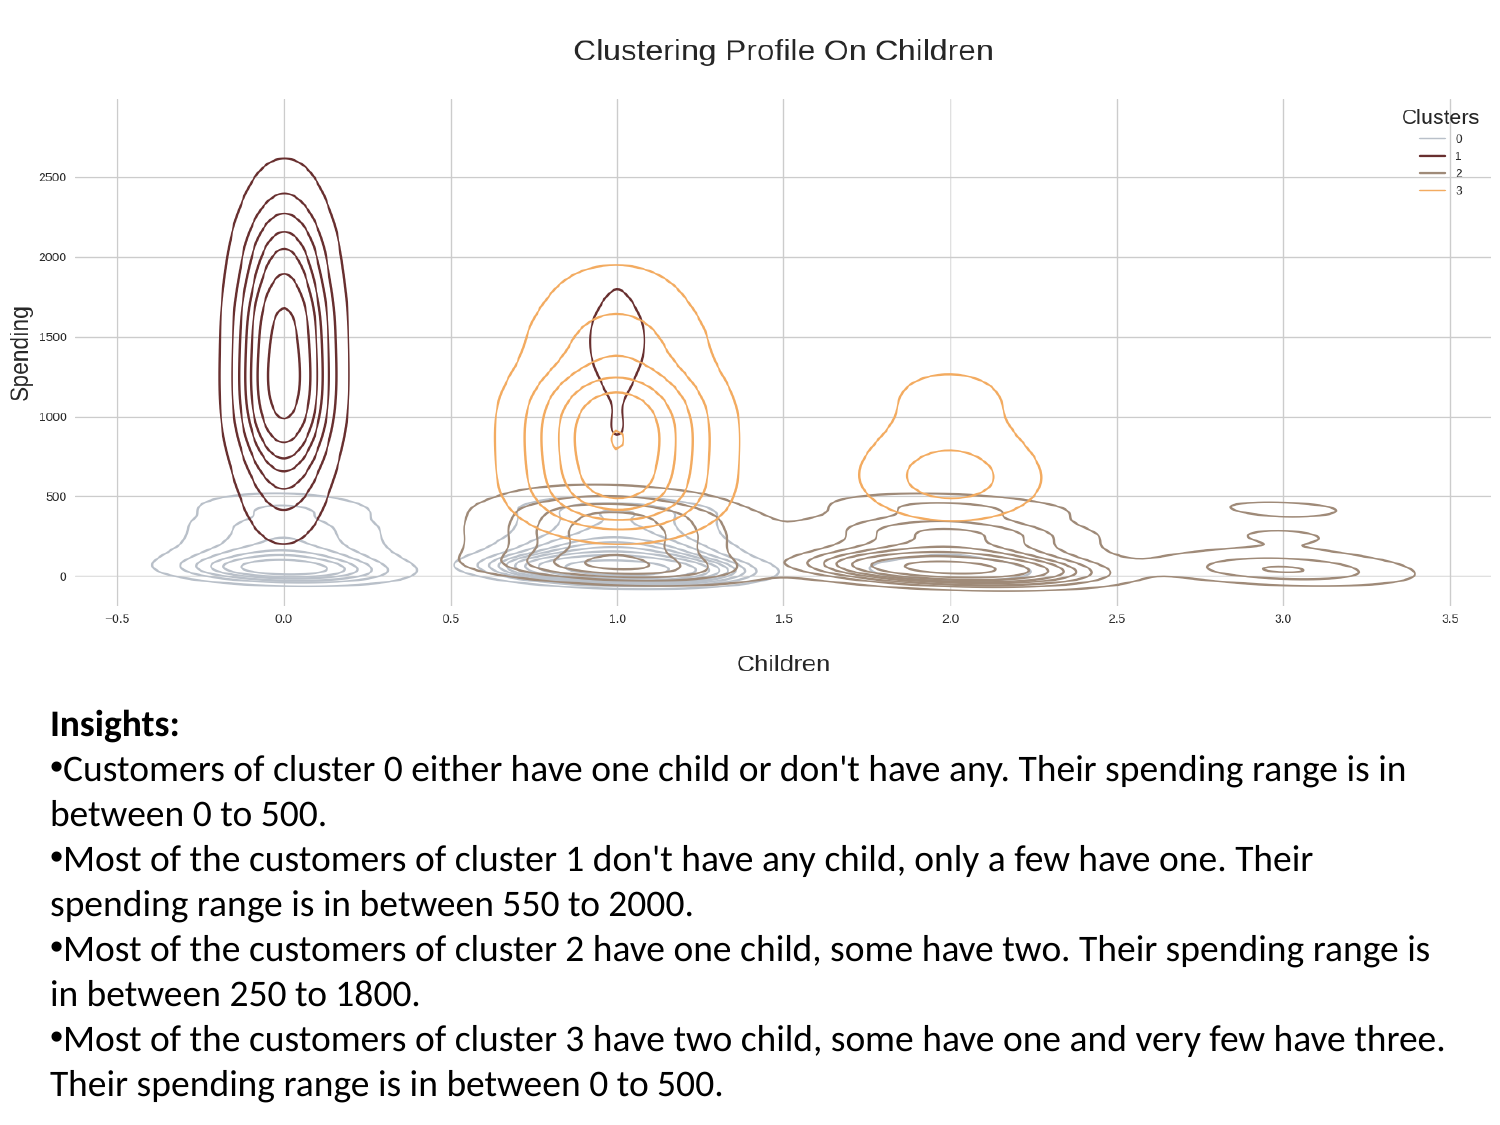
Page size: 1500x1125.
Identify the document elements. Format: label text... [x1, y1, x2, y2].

text_box Insights: Customers of cluster 0 either have one child or don't have any. Their spending range is in between 0 to 500. Most of the customers of cluster 1 don't have any child, only a few have one. Their spending range is in between 550 to 2000. Most of the customers of cluster 2 have one child, some have two. Their spending range is in between 250 to 1800. Most of the customers of cluster 3 have two child, some have one and very few have three. Their spending range is in between 0 to 500. [35, 693, 1465, 1125]
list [0, 0, 1500, 685]
